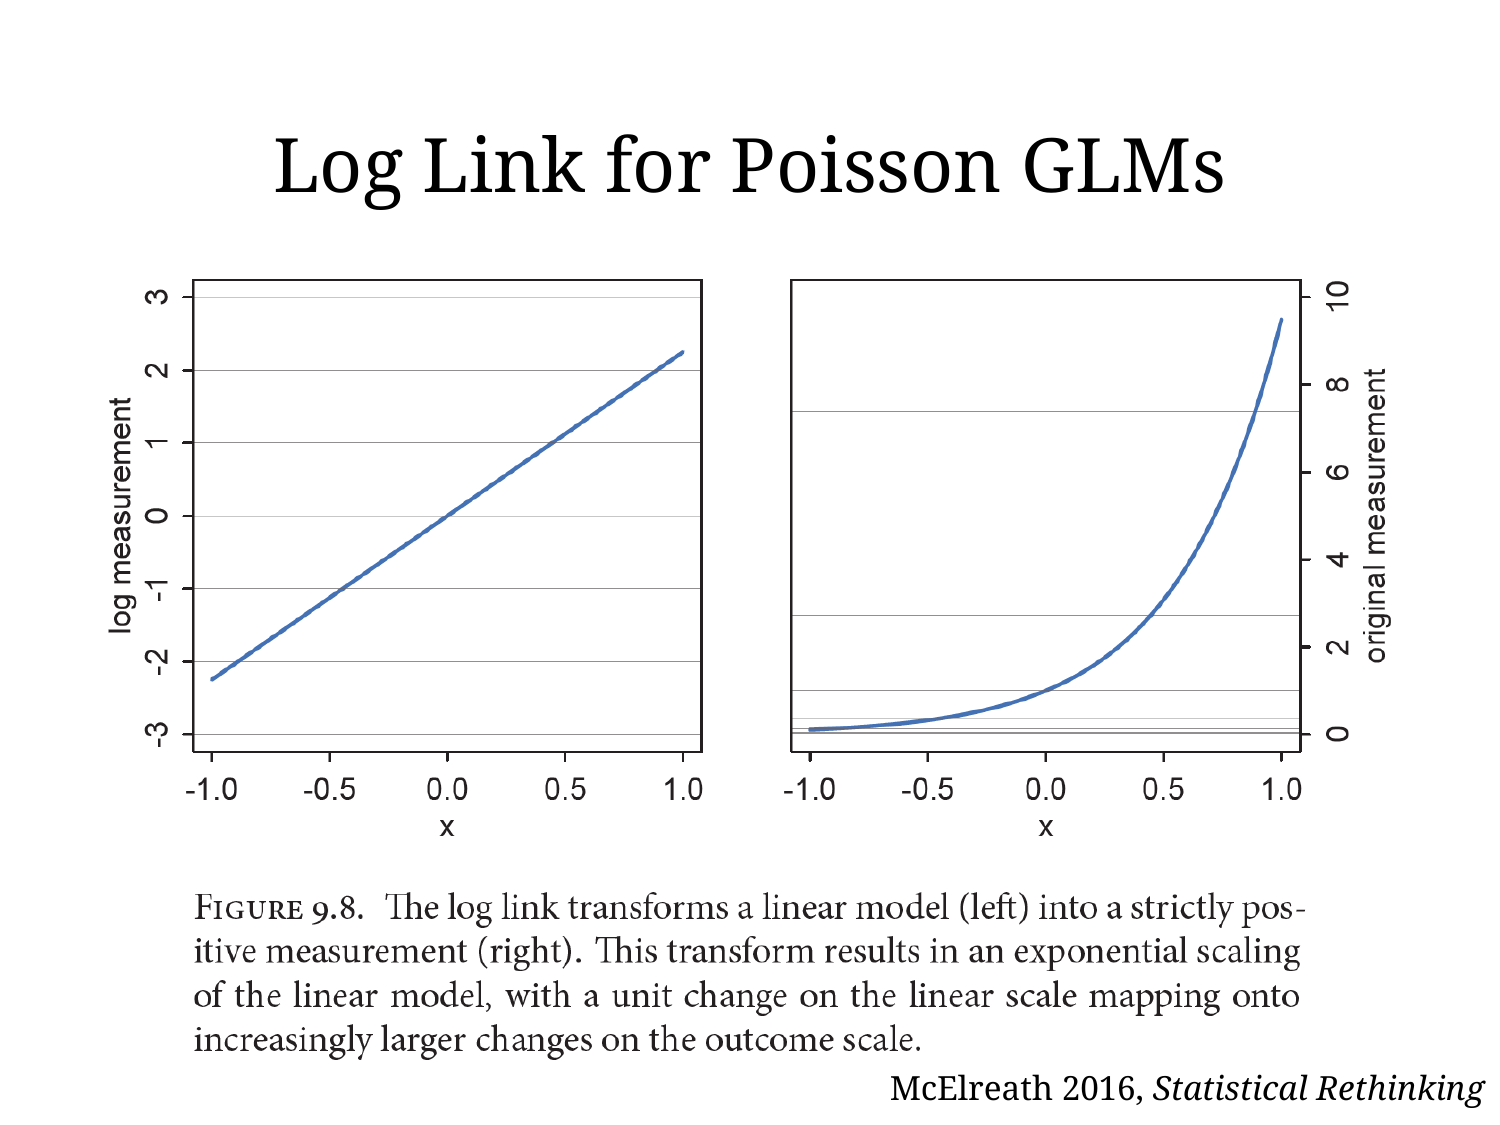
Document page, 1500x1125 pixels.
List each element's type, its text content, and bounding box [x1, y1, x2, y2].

picture [93, 247, 1407, 1080]
title Log Link for Poisson GLMs [103, 59, 1397, 247]
text_box McElreath 2016, Statistical Rethinking [0, 1049, 1500, 1125]
